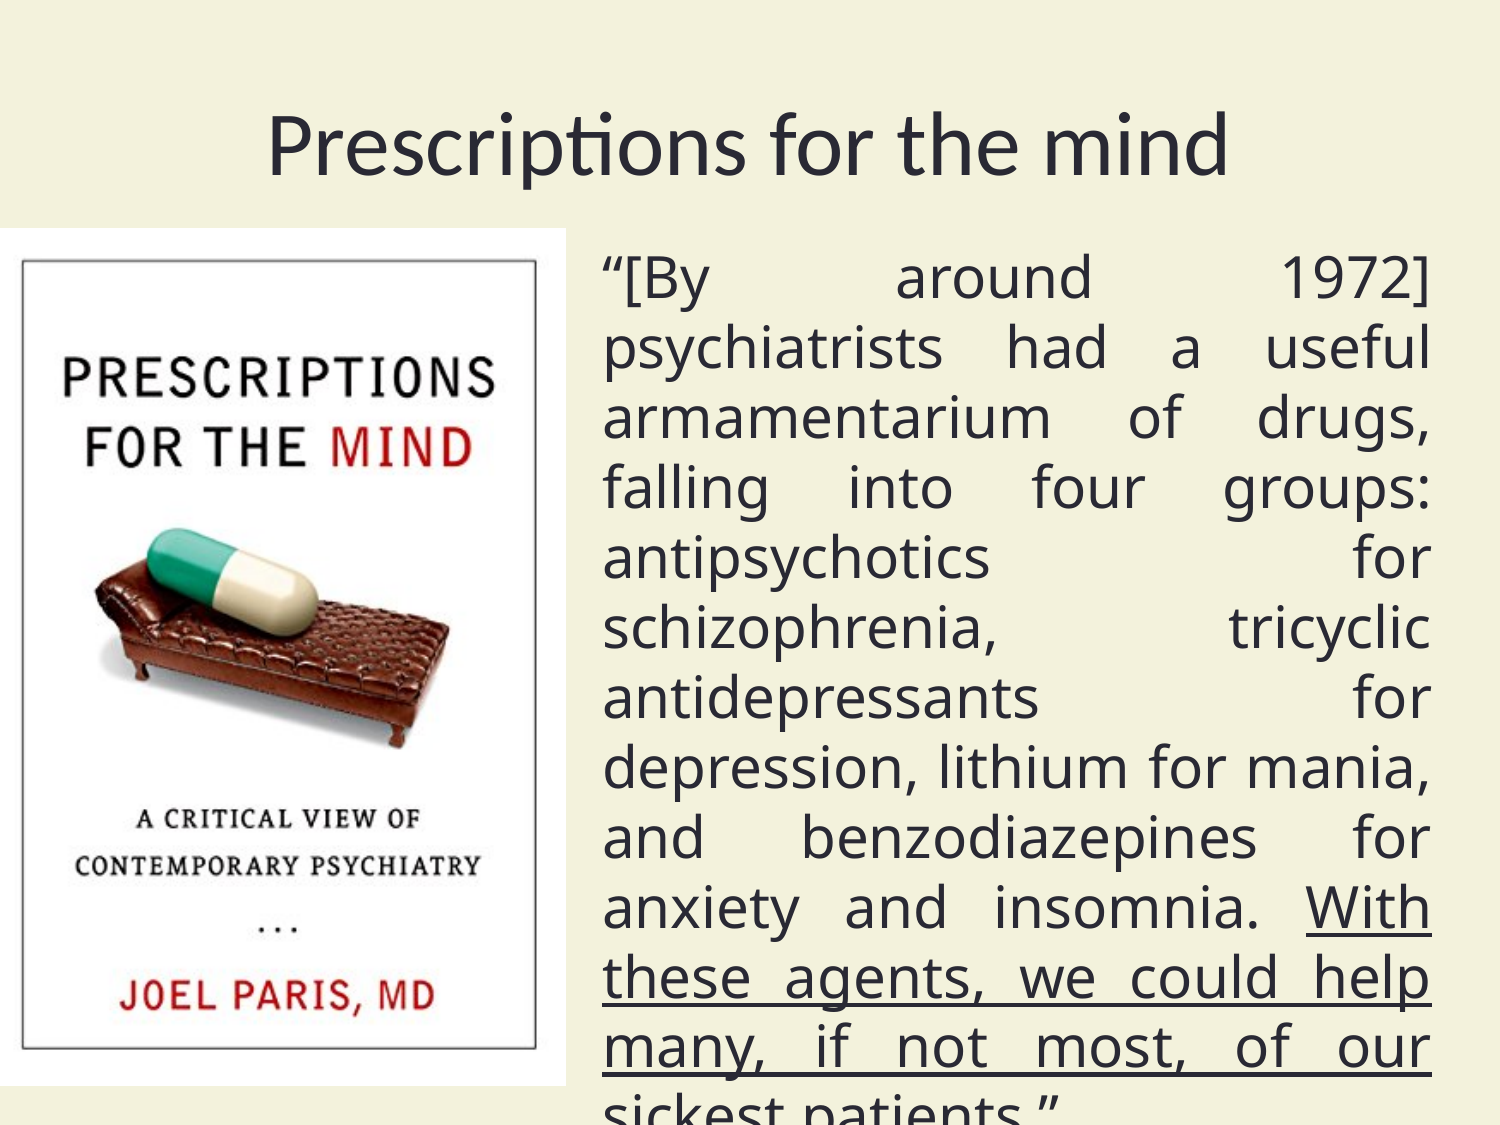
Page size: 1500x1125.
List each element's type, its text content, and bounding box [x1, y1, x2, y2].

text_box “[By around 1972] psychiatrists had a useful armamentarium of drugs, falling into four groups: antipsychotics for schizophrenia, tricyclic antidepressants for depression, lithium for mania, and benzodiazepines for anxiety and insomnia. With these agents, we could help many, if not most, of our sickest patients.” Pg 113 [587, 232, 1447, 1125]
title Prescriptions for the mind [75, 45, 1425, 233]
picture [0, 228, 566, 1086]
